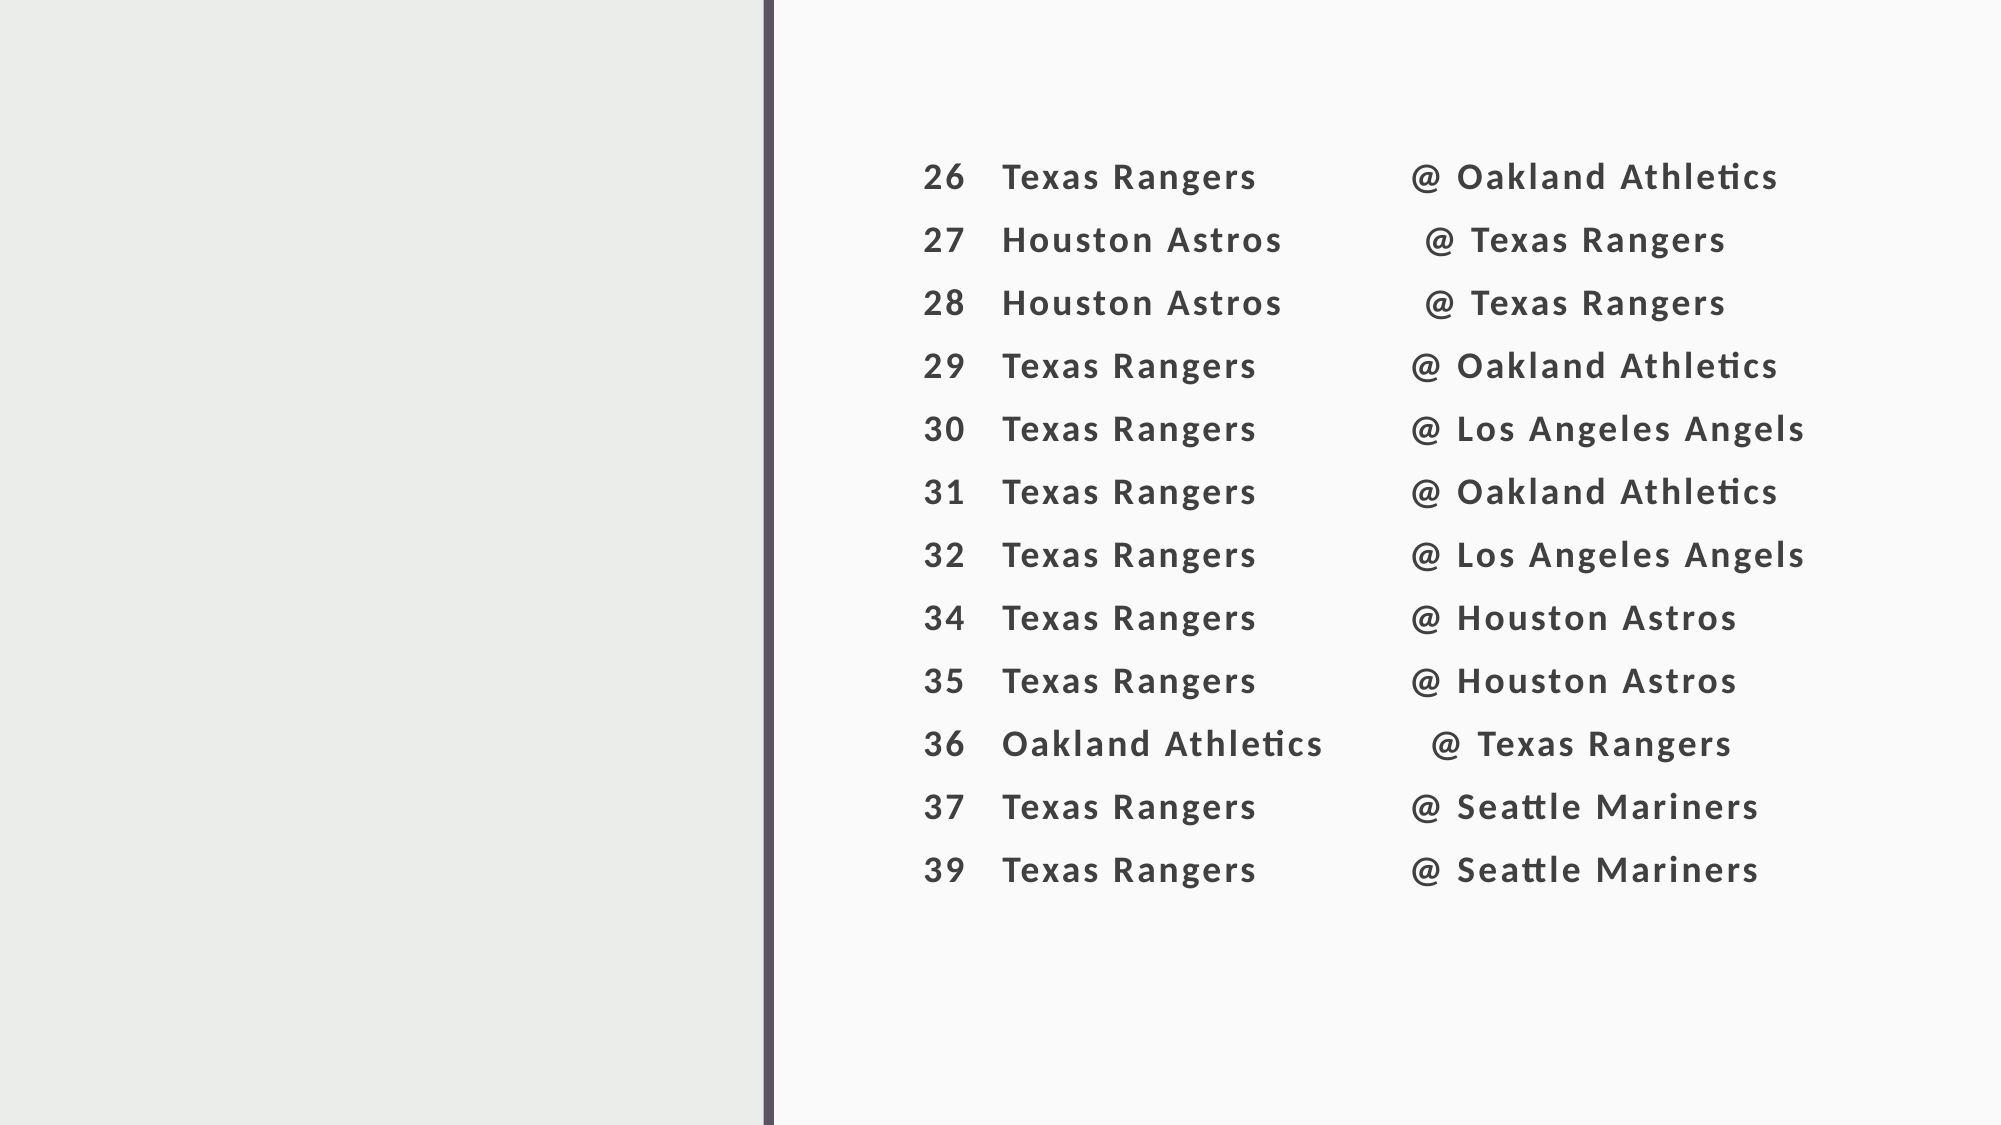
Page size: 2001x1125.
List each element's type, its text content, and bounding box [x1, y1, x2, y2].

list 26 Texas Rangers @ Oakland Athletics 27 Houston Astros @ Texas Rangers 28 Houston Astros @ Texas Rangers 29 Texas Rangers @ Oakland Athletics 30 Texas Rangers @ Los Angeles Angels 31 Texas Rangers @ Oakland Athletics 32 Texas Rangers @ Los Angeles Angels 34 Texas Rangers @ Houston Astros 35 Texas Rangers @ Houston Astros 36 Oakland Athletics @ Texas Rangers 37 Texas Rangers @ Seattle Mariners 39 Texas Rangers @ Seattle Mariners [881, 115, 1895, 969]
